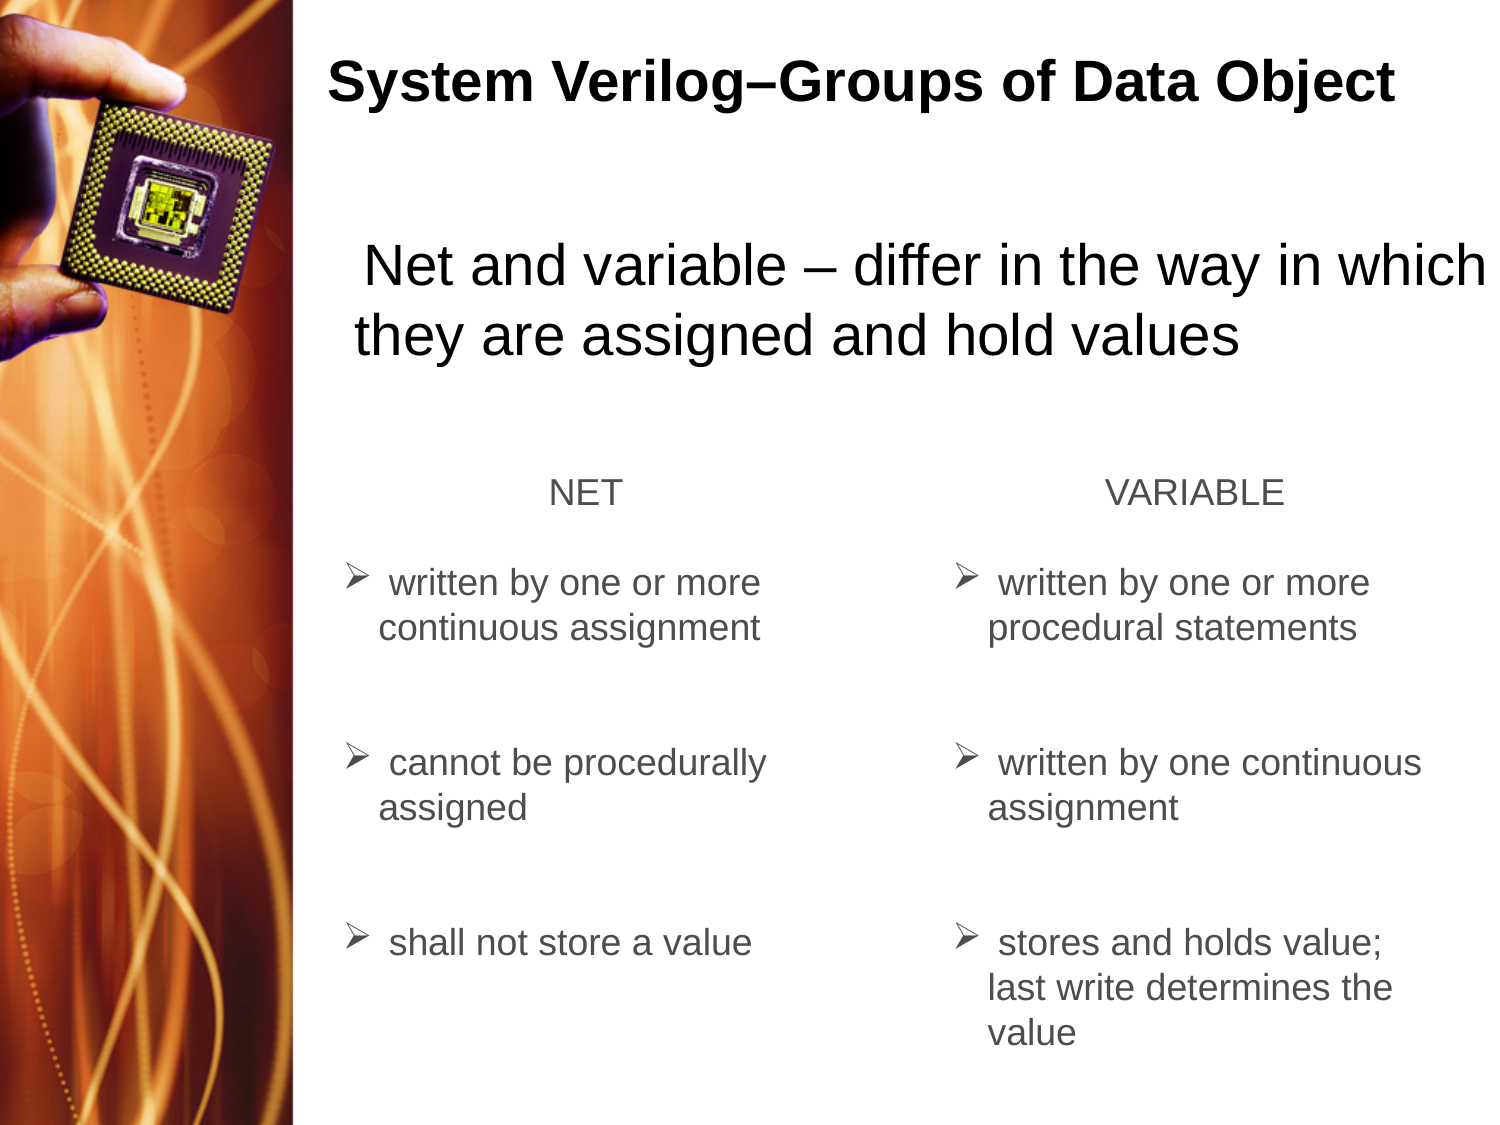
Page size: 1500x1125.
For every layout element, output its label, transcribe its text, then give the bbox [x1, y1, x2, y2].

text_box NET written by one or more continuous assignment cannot be procedurally assigned shall not store a value [328, 460, 844, 971]
text_box VARIABLE written by one or more procedural statements written by one continuous assignment stores and holds value; last write determines the value [937, 460, 1454, 1061]
list Net and variable – differ in the way in which they are assigned and hold values [283, 219, 1500, 1095]
text_box System Verilog–Groups of Data Object [312, 19, 1471, 138]
picture [0, 0, 1500, 1125]
